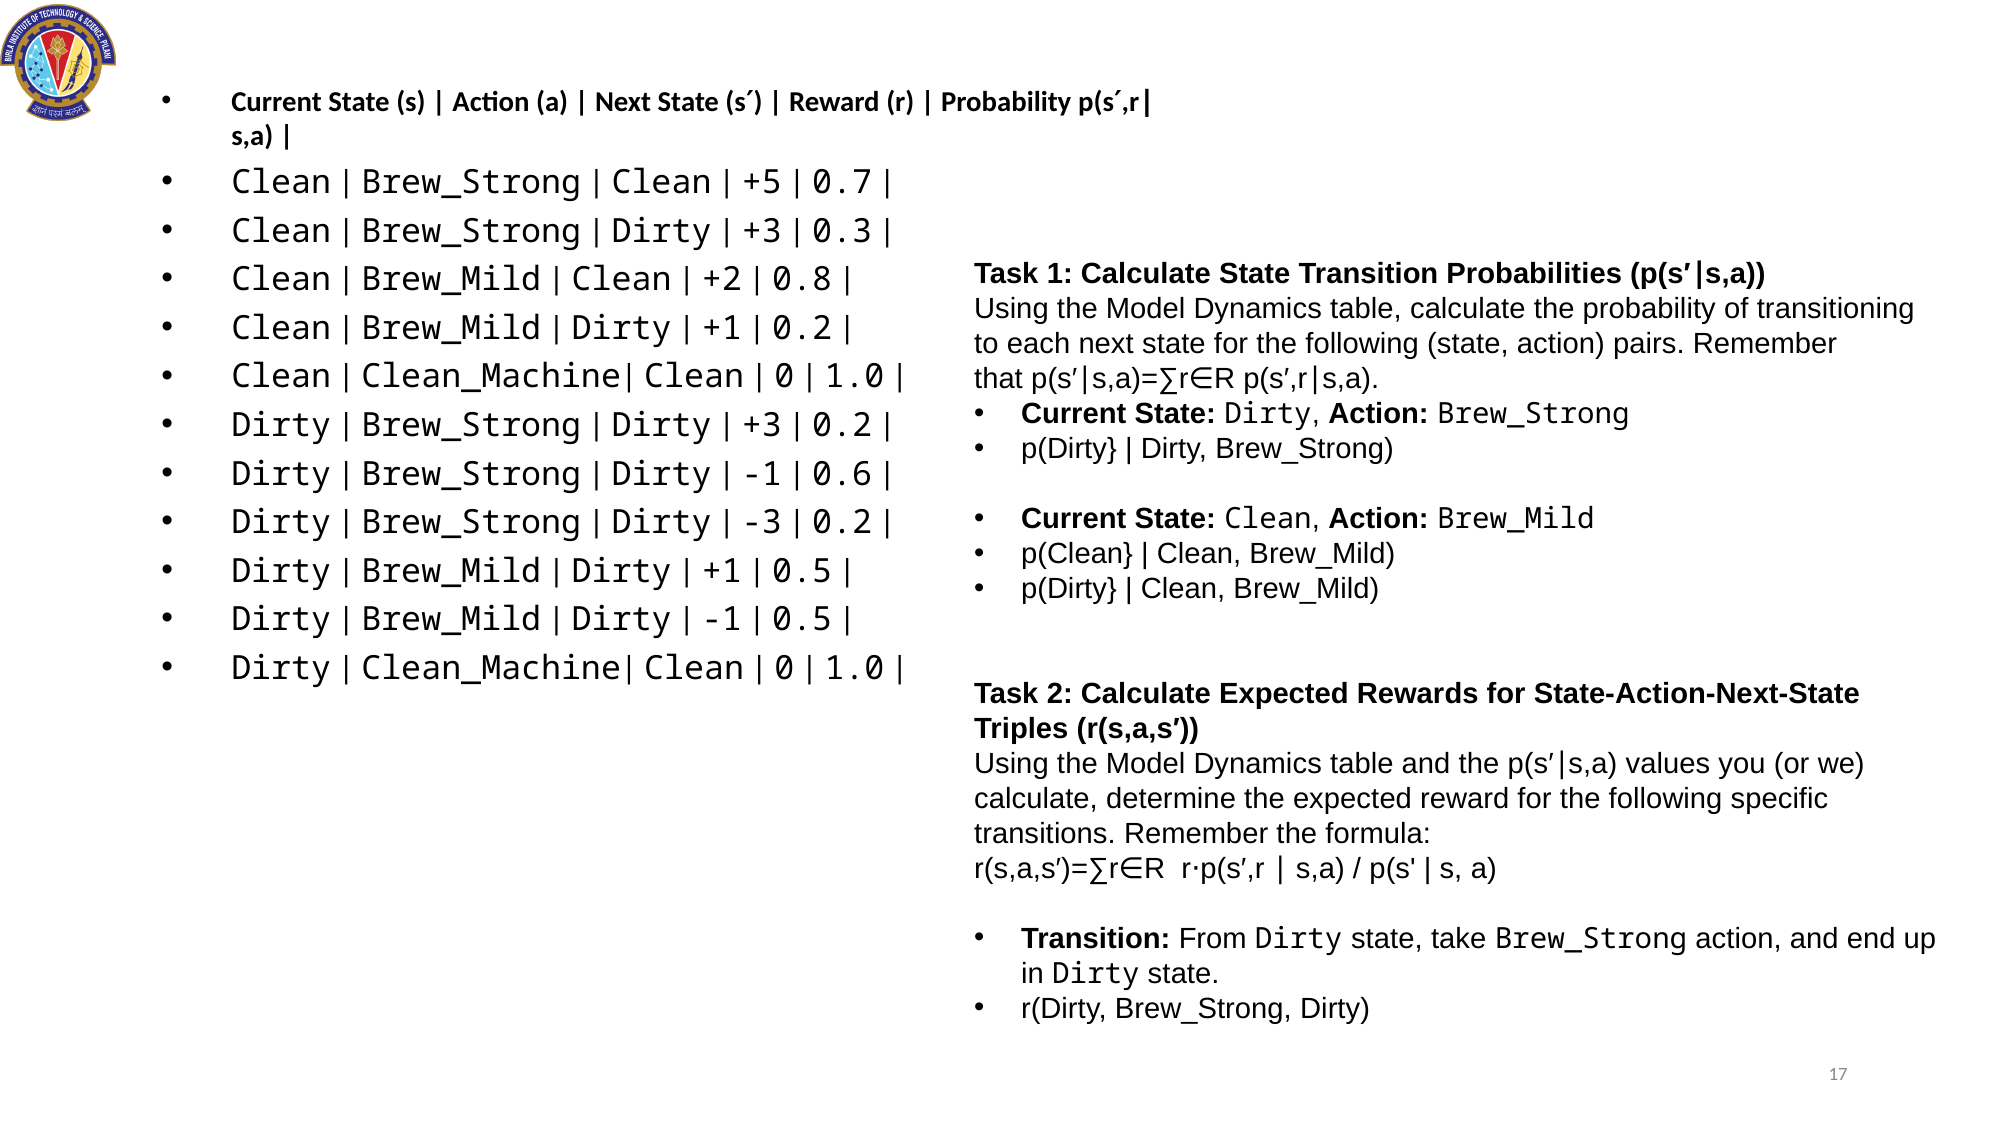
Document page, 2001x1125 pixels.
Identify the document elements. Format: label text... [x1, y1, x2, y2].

picture [0, 4, 116, 121]
text_box Task 1: Calculate State Transition Probabilities (p(s′∣s,a)) Using the Model Dynamics table, calculate the probability of transitioning to each next state for the following (state, action) pairs. Remember that p(s′∣s,a)=∑r∈R p(s′,r∣s,a). Current State: Dirty, Action: Brew_Strong p(Dirty} | Dirty, Brew_Strong) Current State: Clean, Action: Brew_Mild p(Clean} | Clean, Brew_Mild) p(Dirty} | Clean, Brew_Mild) Task 2: Calculate Expected Rewards for State-Action-Next-State Triples (r(s,a,s′)) Using the Model Dynamics table and the p(s′∣s,a) values you (or we) calculate, determine the expected reward for the following specific transitions. Remember the formula: r(s,a,s′)=∑r∈R r⋅p(s′,r ∣ s,a) / p(s' | s, a) Transition: From Dirty state, take Brew_Strong action, and end up in Dirty state. r(Dirty, Brew_Strong, Dirty) [959, 247, 1955, 1102]
list Current State (s) | Action (a) | Next State (s′) | Reward (r) | Probability p(s′,r∣ s,a) | Clean | Brew_Strong | Clean | +5 | 0.7 | Clean | Brew_Strong | Dirty | +3 | 0.3 | Clean | Brew_Mild | Clean | +2 | 0.8 | Clean | Brew_Mild | Dirty | +1 | 0.2 | Clean | Clean_Machine| Clean | 0 | 1.0 | Dirty | Brew_Strong | Dirty | +3 | 0.2 | Dirty | Brew_Strong | Dirty | -1 | 0.6 | Dirty | Brew_Strong | Dirty | -3 | 0.2 | Dirty | Brew_Mild | Dirty | +1 | 0.5 | Dirty | Brew_Mild | Dirty | -1 | 0.5 | Dirty | Clean_Machine| Clean | 0 | 1.0 | [137, 74, 1177, 702]
